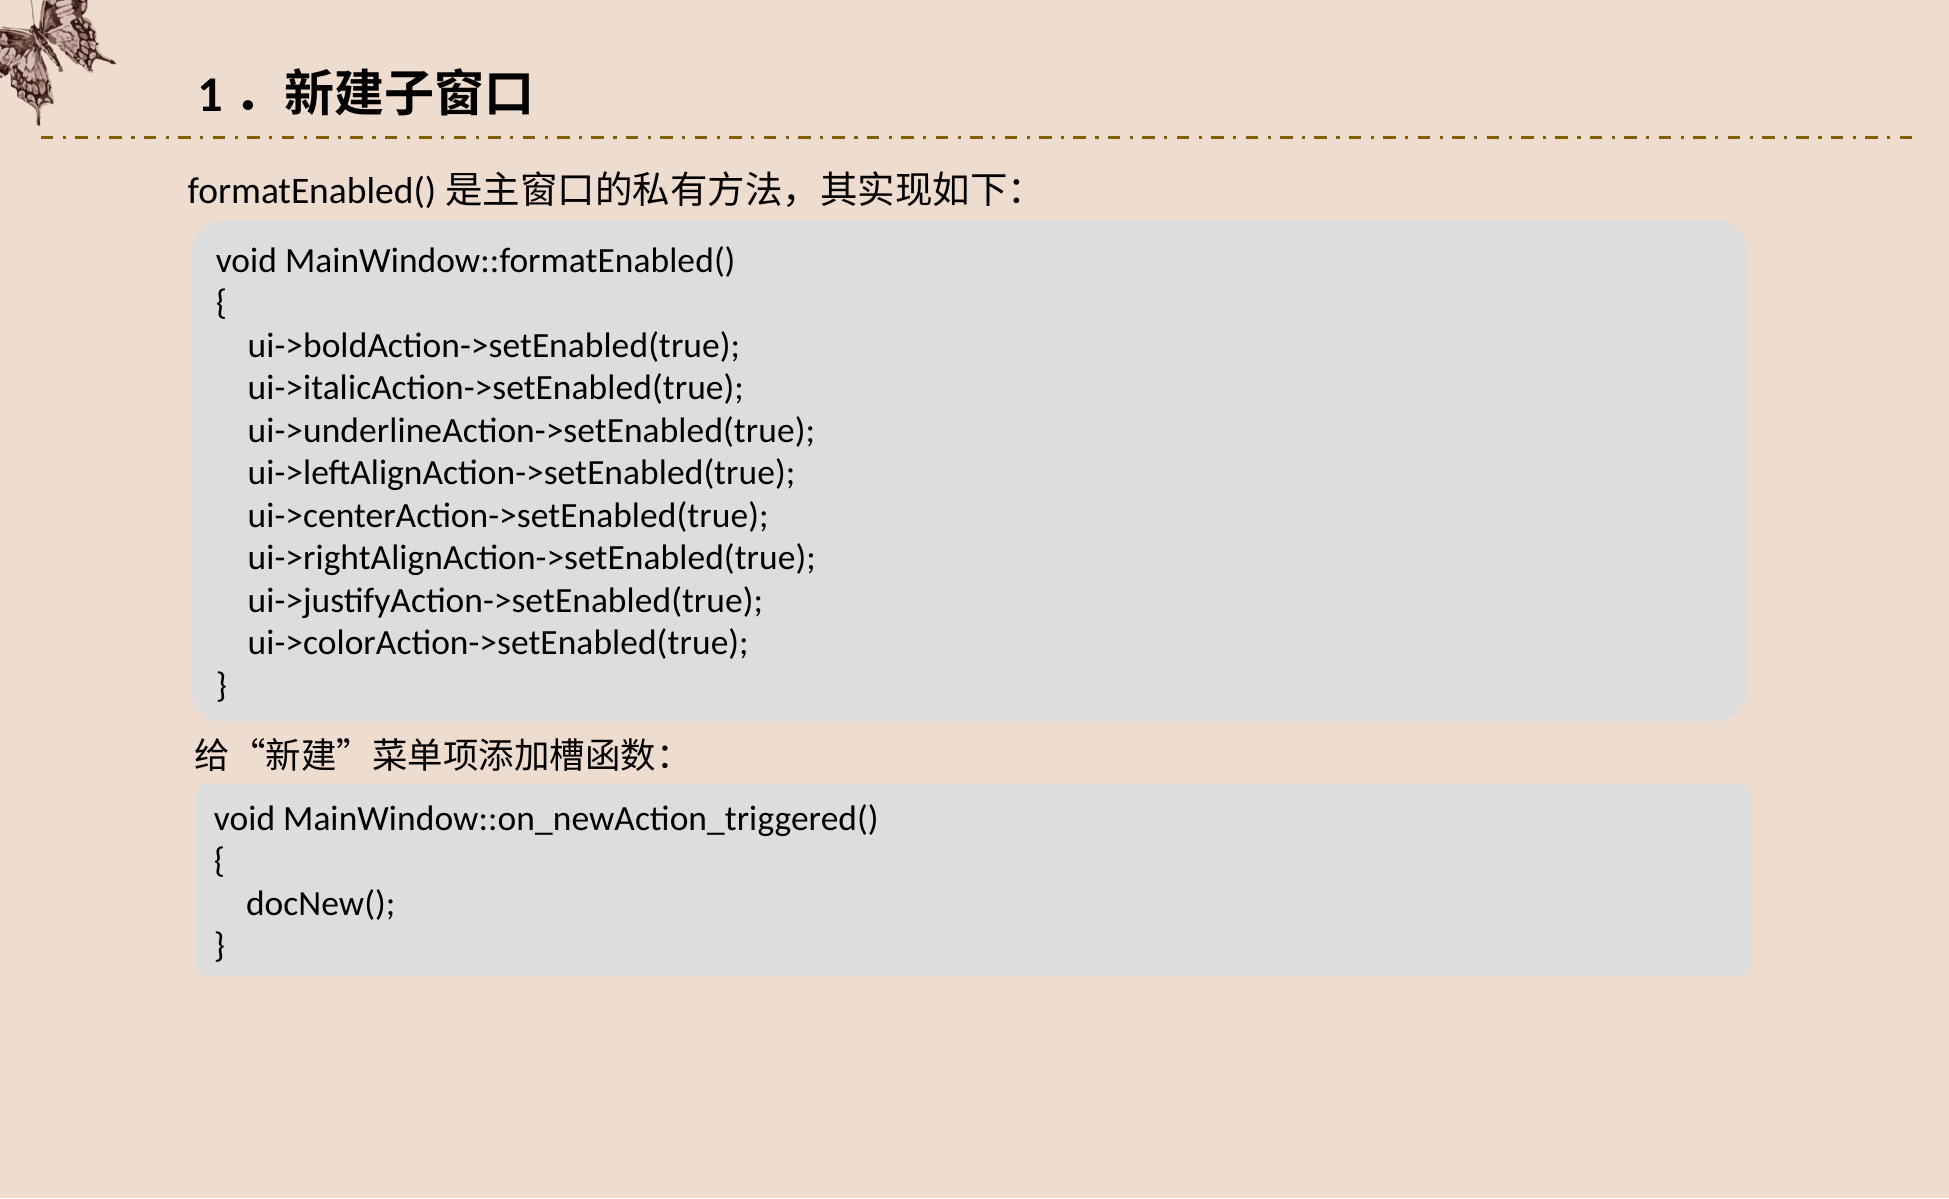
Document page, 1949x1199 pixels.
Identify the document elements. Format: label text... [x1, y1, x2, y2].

text_box void MainWindow::formatEnabled() { ui->boldAction->setEnabled(true); ui->italicAction->setEnabled(true); ui->underlineAction->setEnabled(true); ui->leftAlignAction->setEnabled(true); ui->centerAction->setEnabled(true); ui->rightAlignAction->setEnabled(true); ui->justifyAction->setEnabled(true); ui->colorAction->setEnabled(true); } [191, 219, 1748, 722]
text_box formatEnabled()是主窗口的私有方法，其实现如下： [173, 159, 1061, 219]
text_box 1．新建子窗口 [182, 53, 550, 129]
picture [0, 0, 142, 138]
text_box 给“新建”菜单项添加槽函数： [180, 725, 707, 783]
text_box void MainWindow::on_newAction_triggered() { docNew(); } [195, 783, 1752, 976]
